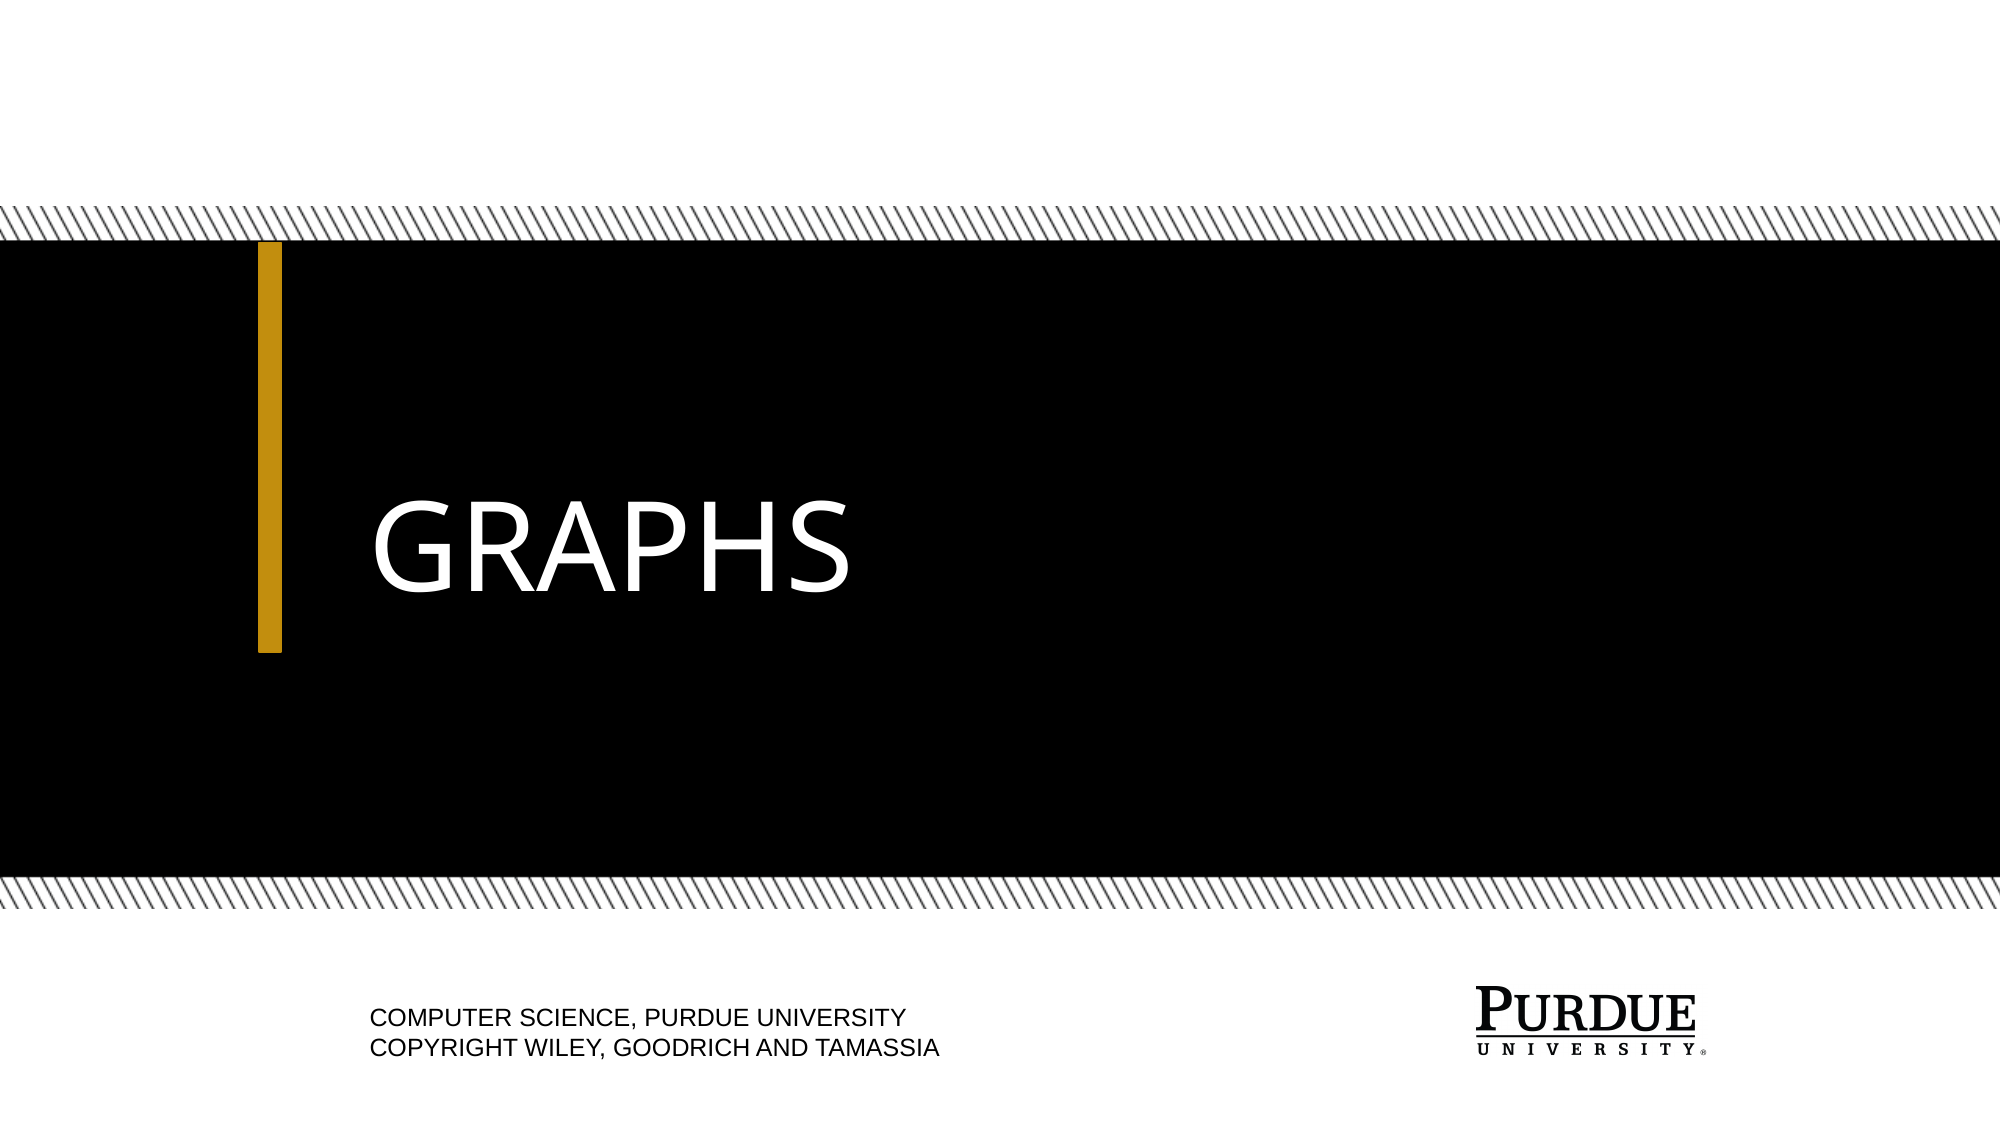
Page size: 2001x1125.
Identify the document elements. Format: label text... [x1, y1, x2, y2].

list Computer Science, Purdue University Copyright Wiley, Goodrich and Tamassia [369, 1001, 1371, 1082]
title Graphs [368, 447, 1709, 661]
picture [1474, 984, 1708, 1057]
